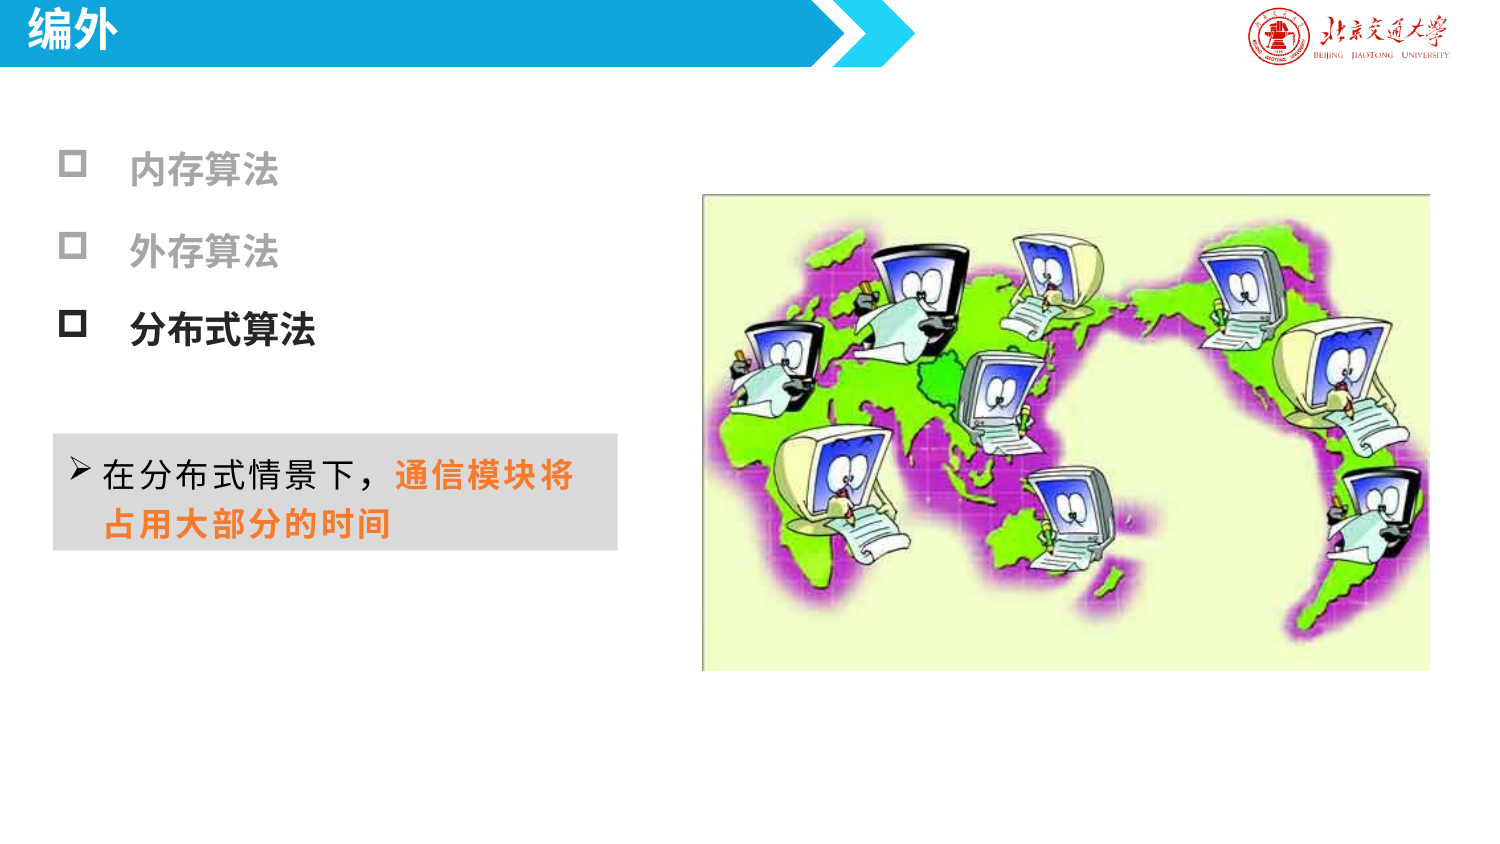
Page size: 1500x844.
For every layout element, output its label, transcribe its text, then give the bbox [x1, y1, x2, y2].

picture [702, 193, 1430, 672]
text_box 在分布式情景下，通信模块将占用大部分的时间 [53, 433, 618, 551]
picture [1246, 5, 1454, 66]
title 编外 [12, 3, 136, 160]
text_box 分布式算法 [41, 298, 697, 359]
text_box 外存算法 [41, 220, 697, 281]
text_box 内存算法 [41, 138, 1045, 199]
